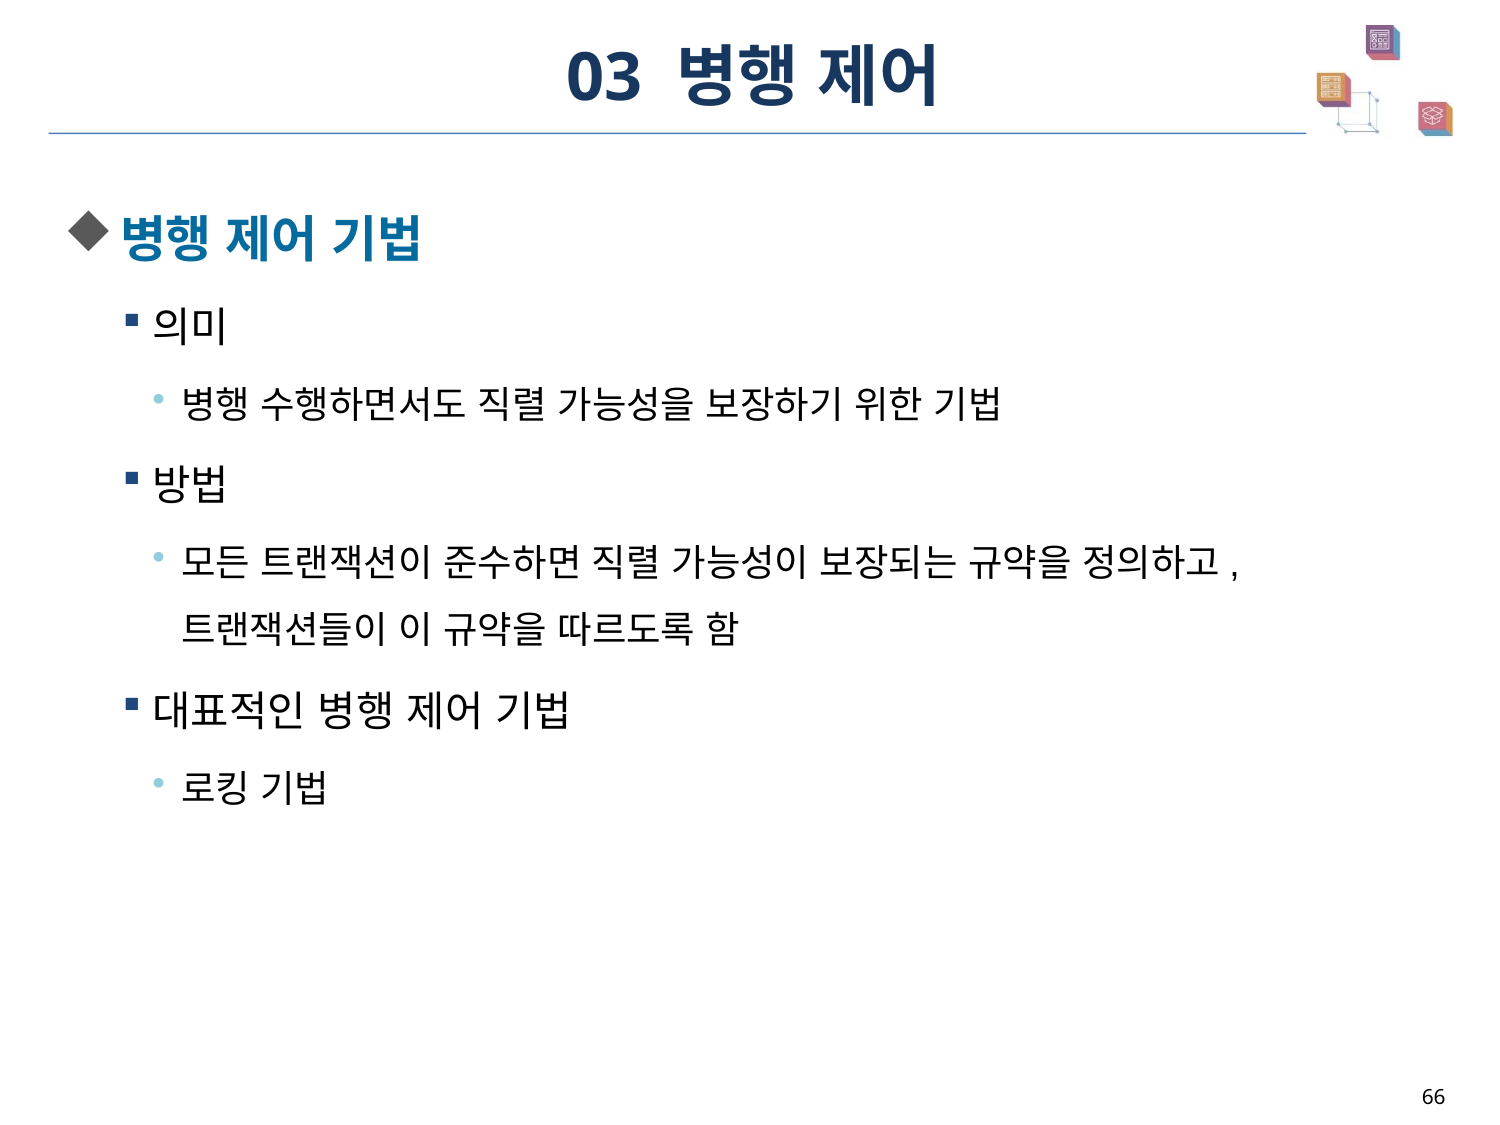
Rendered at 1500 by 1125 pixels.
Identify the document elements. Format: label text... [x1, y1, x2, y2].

title 03 병행 제어 [48, 25, 1459, 123]
list 병행 제어 기법 의미 병행 수행하면서도 직렬 가능성을 보장하기 위한 기법 방법 모든 트랜잭션이 준수하면 직렬 가능성이 보장되는 규약을 정의하고, 트랜잭션들이 이 규약을 따르도록 함 대표적인 병행 제어 기법 로킹 기법 [48, 169, 1452, 1080]
picture [1316, 123, 1453, 138]
